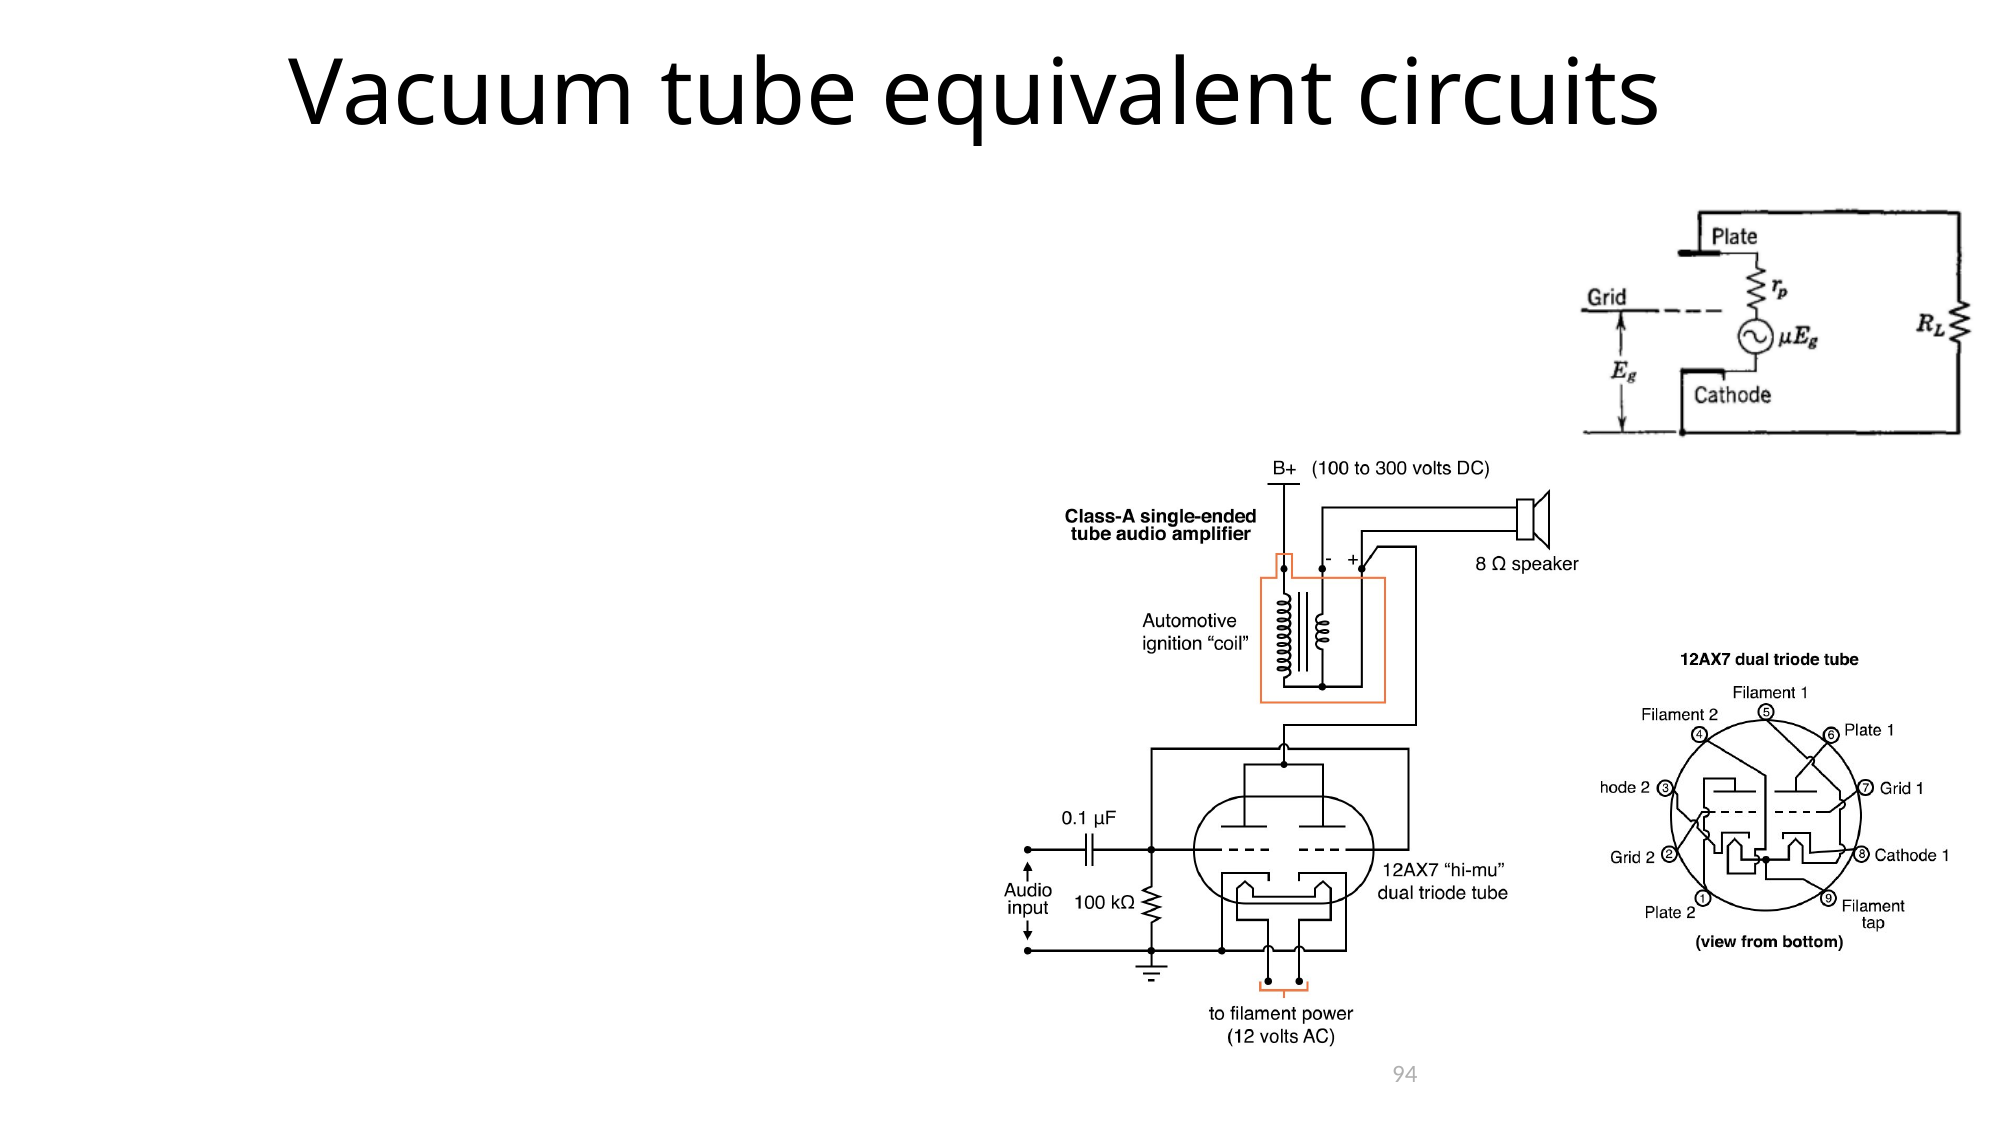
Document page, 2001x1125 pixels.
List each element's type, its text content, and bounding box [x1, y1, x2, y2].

text_box Vacuum tube equivalent circuits [30, 25, 1922, 151]
picture [999, 176, 2000, 1051]
slide_number 94 [1074, 1051, 1425, 1125]
